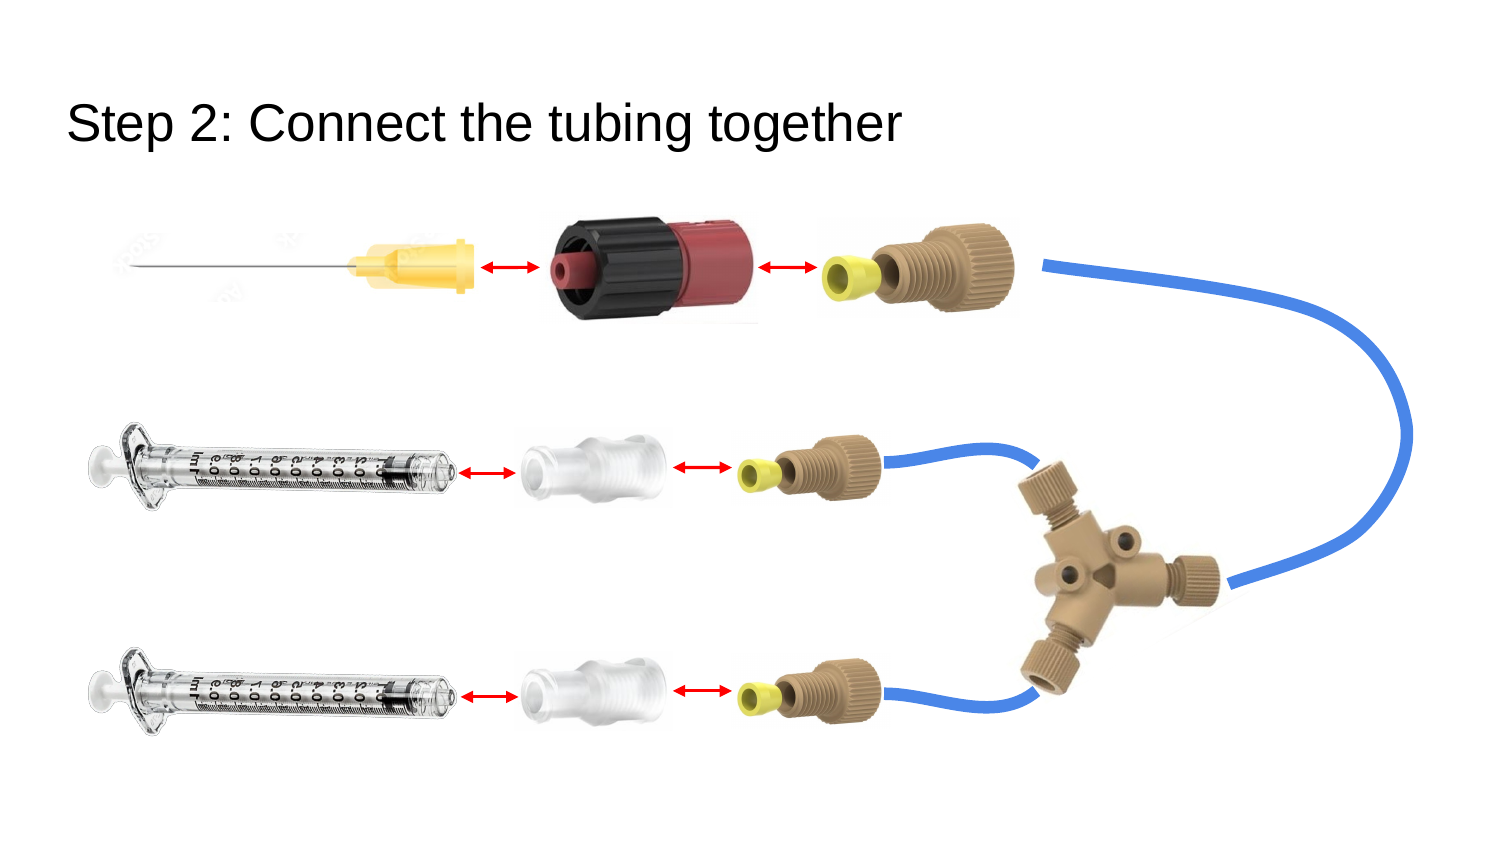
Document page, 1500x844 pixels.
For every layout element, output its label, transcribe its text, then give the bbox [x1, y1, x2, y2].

title Step 2: Connect the tubing together [51, 72, 1186, 167]
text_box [32, 211, 1408, 844]
